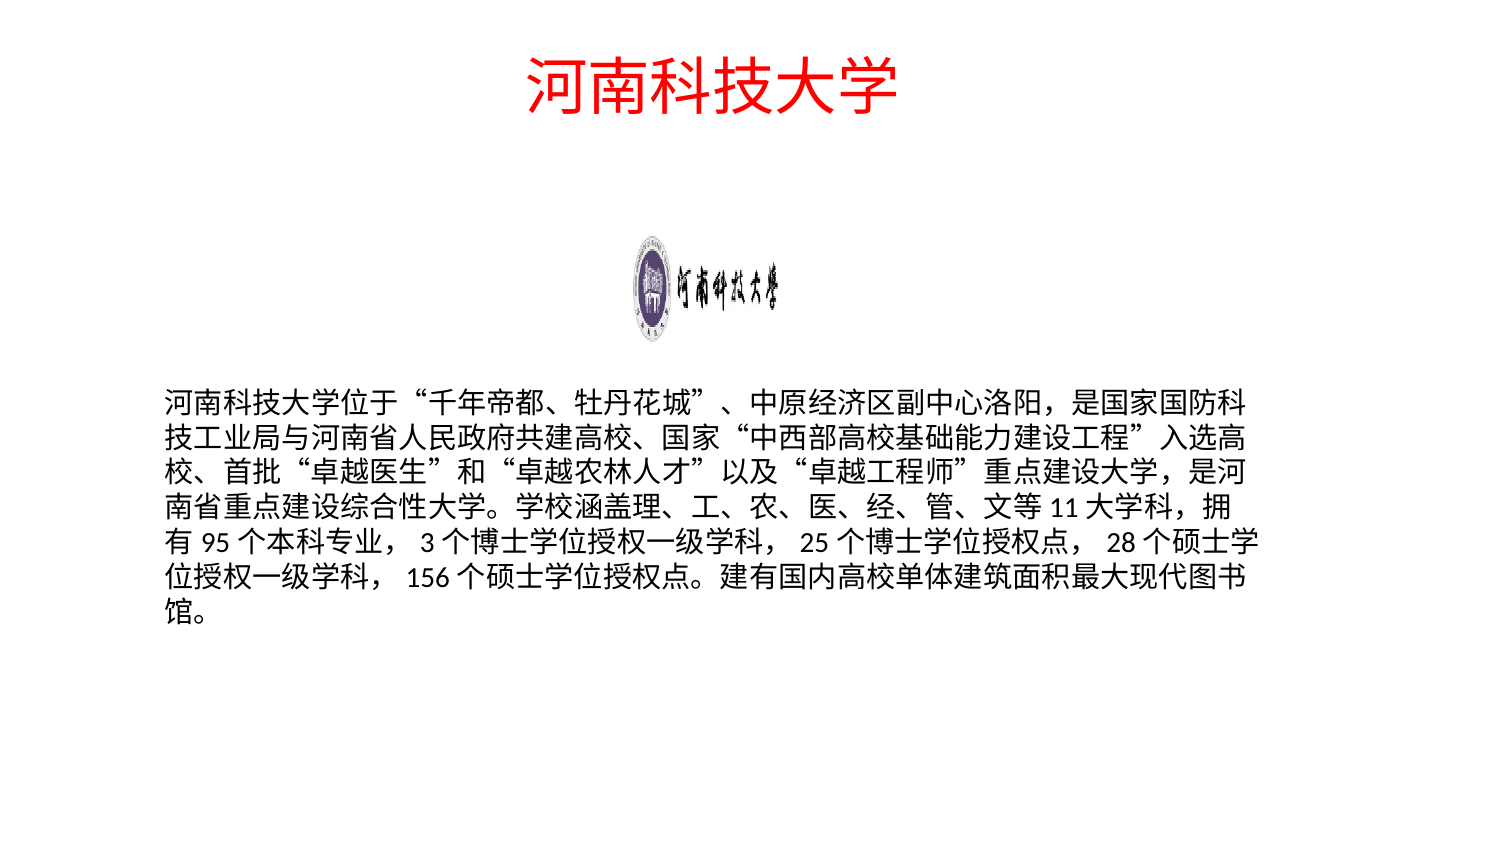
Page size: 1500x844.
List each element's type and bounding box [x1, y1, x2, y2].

picture [629, 210, 780, 361]
